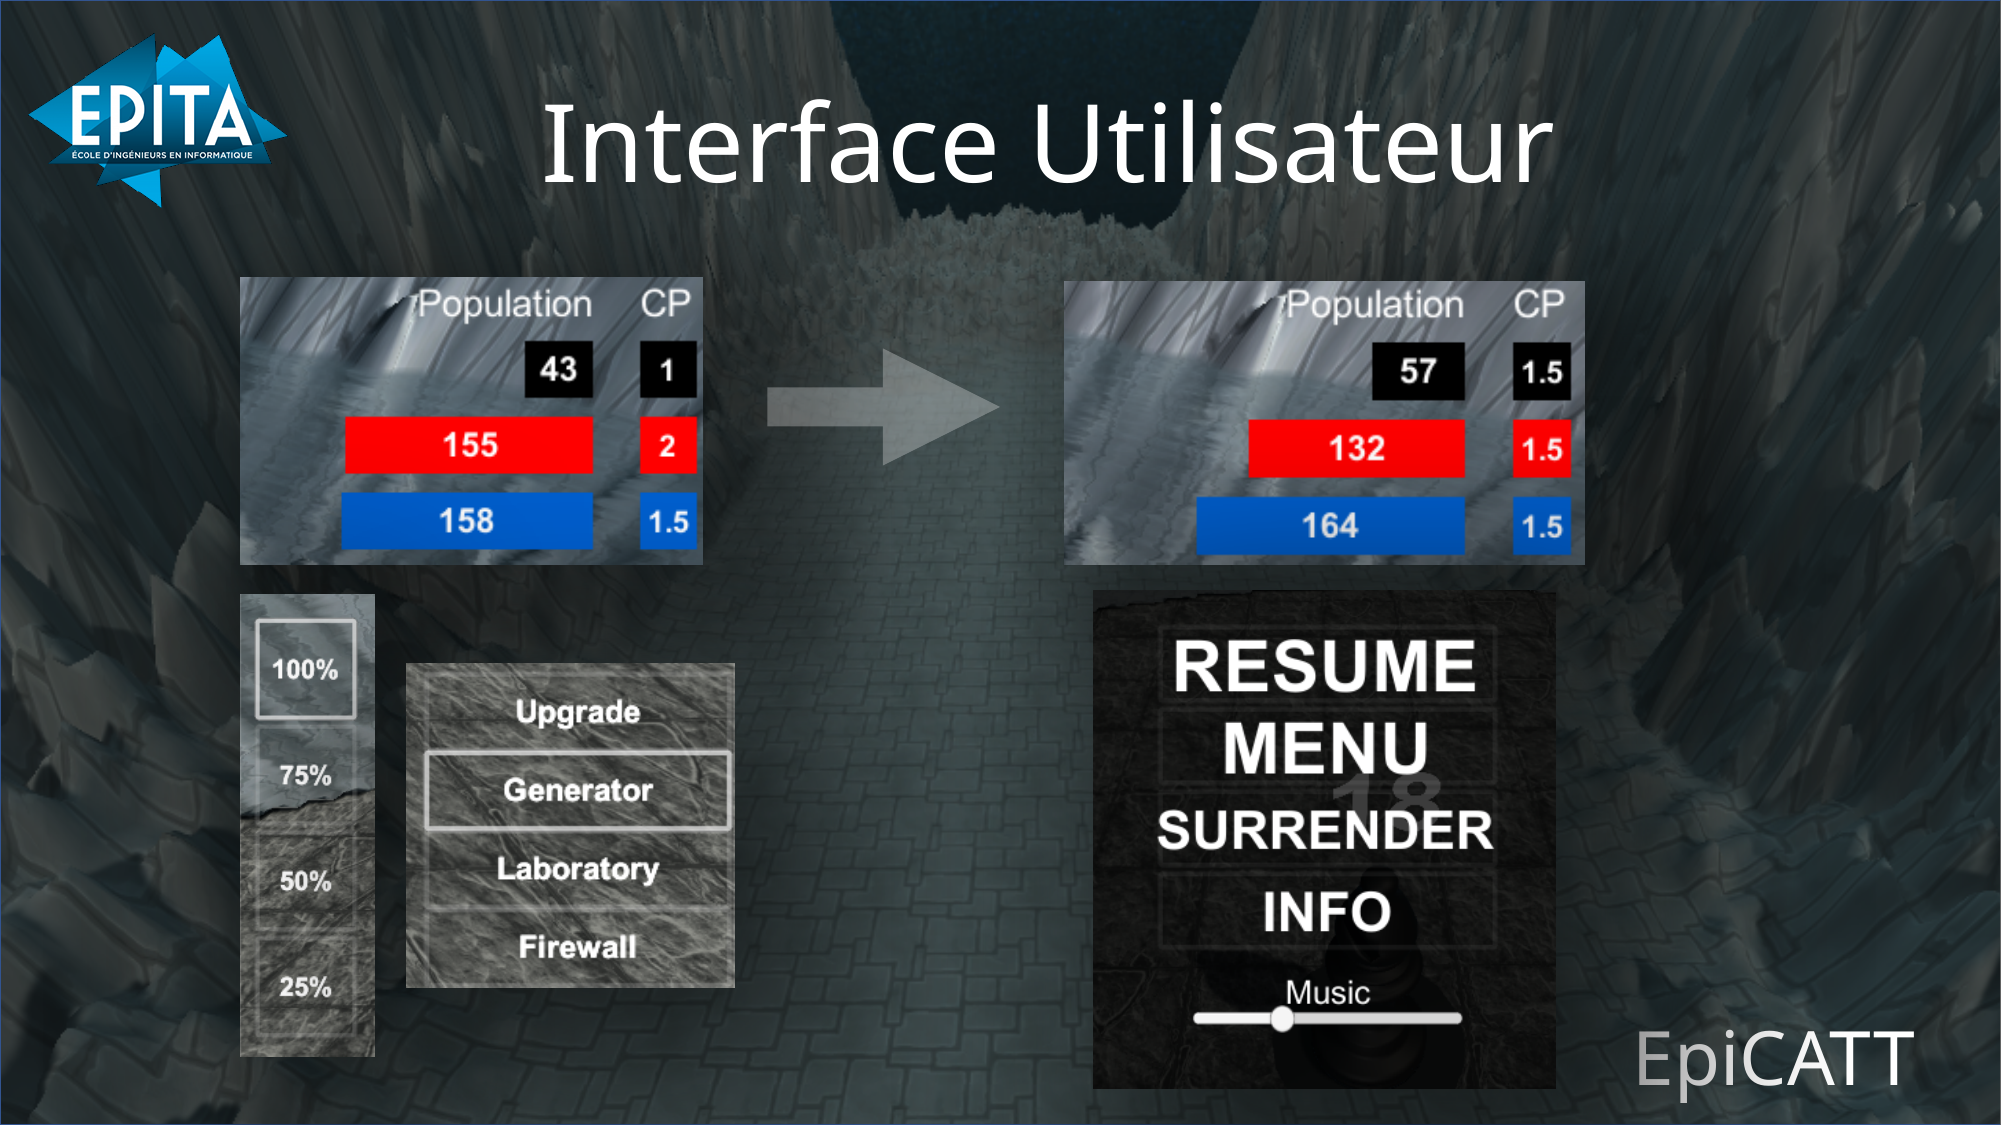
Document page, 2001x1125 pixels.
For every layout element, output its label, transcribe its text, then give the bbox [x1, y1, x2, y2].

title Interface Utilisateur [185, 82, 1911, 300]
picture [0, 0, 2001, 1124]
